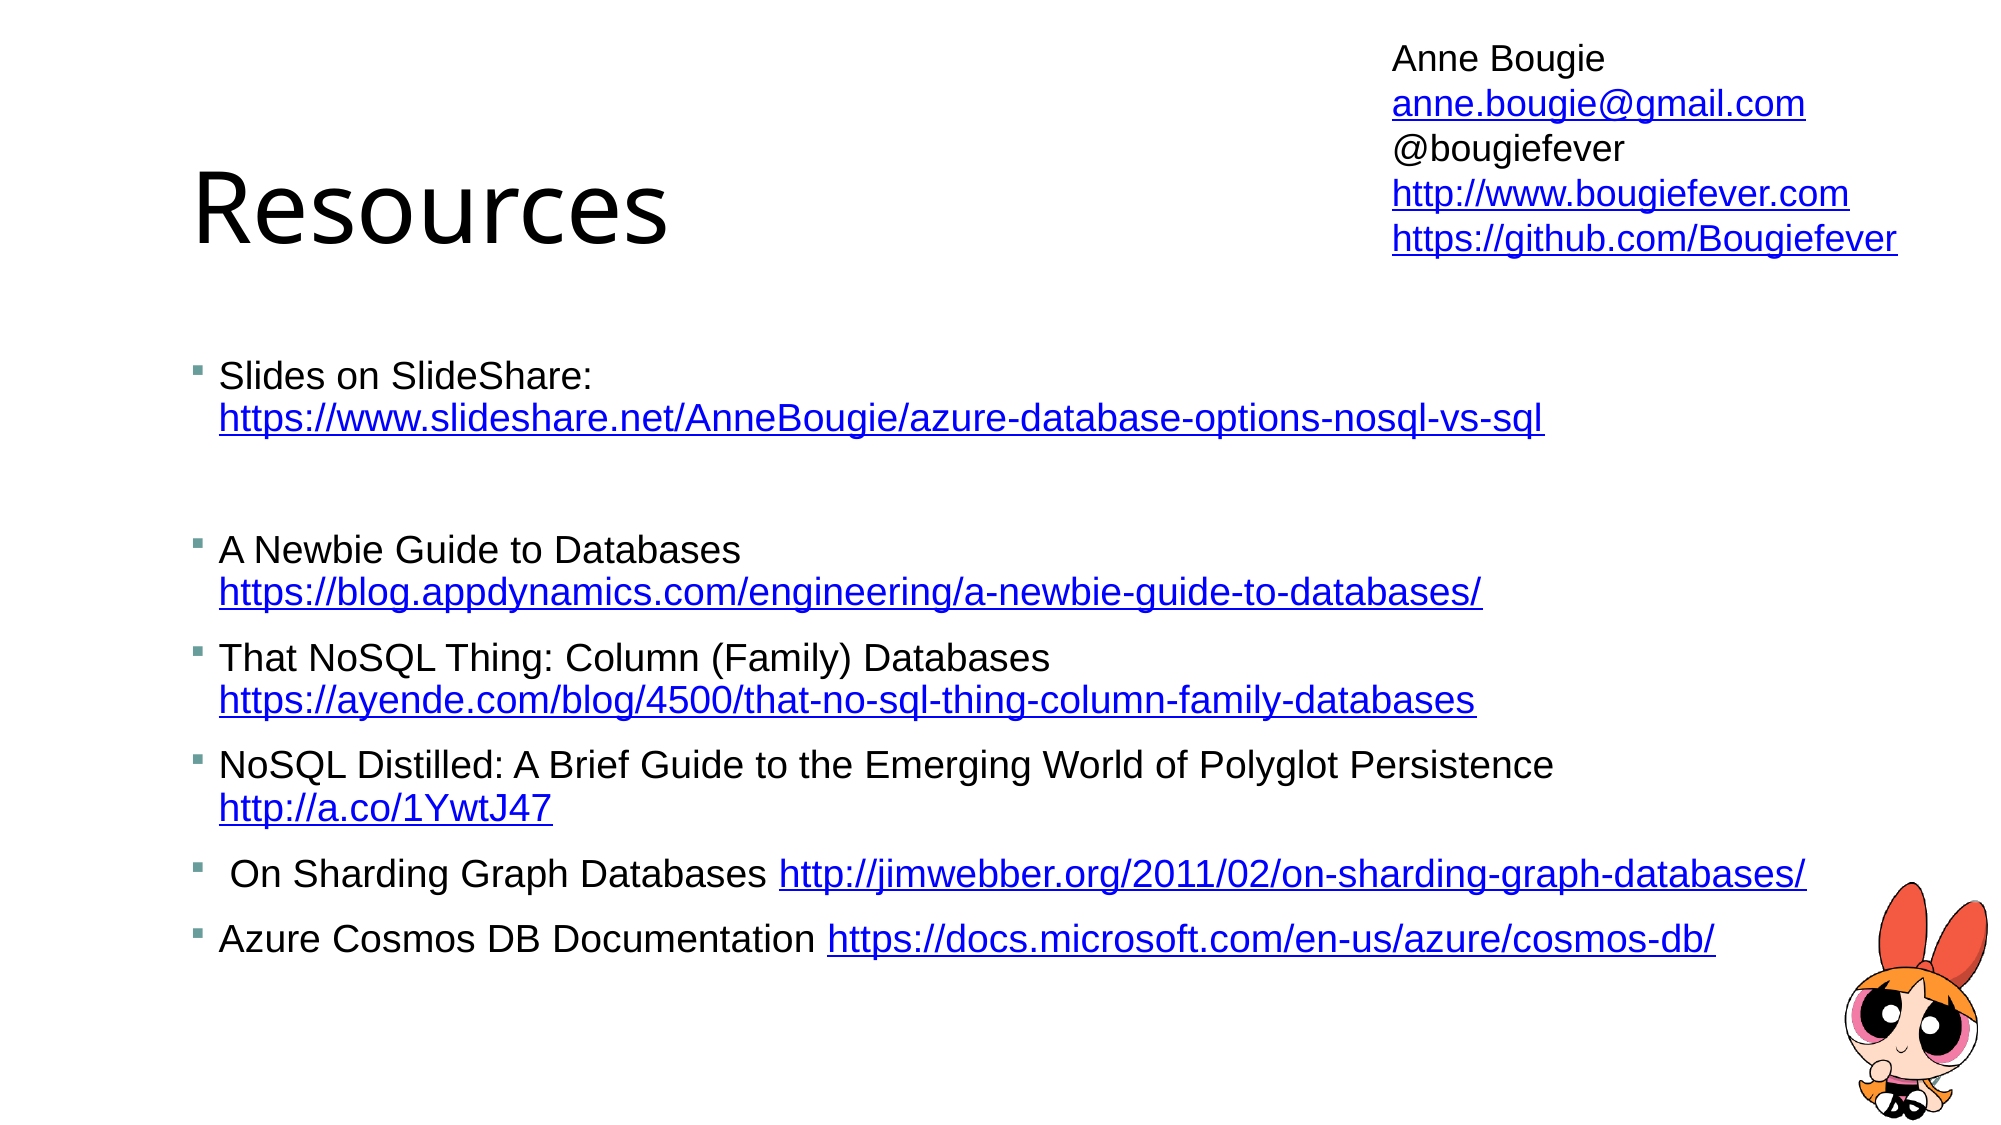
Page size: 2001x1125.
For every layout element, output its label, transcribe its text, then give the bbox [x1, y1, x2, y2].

picture [1833, 882, 2000, 1125]
list Slides on SlideShare: https://www.slideshare.net/AnneBougie/azure-database-options-nosql-vs-sql A Newbie Guide to Databases https://blog.appdynamics.com/engineering/a-newbie-guide-to-databases/ That NoSQL Thing: Column (Family) Databases https://ayende.com/blog/4500/that-no-sql-thing-column-family-databases NoSQL Distilled: A Brief Guide to the Emerging World of Polyglot Persistence http://a.co/1YwtJ47 On Sharding Graph Databases http://jimwebber.org/2011/02/on-sharding-graph-databases/ Azure Cosmos DB Documentation https://docs.microsoft.com/en-us/azure/cosmos-db/ [175, 348, 1826, 1013]
text_box Anne Bougie anne.bougie@gmail.com @bougiefever http://www.bougiefever.com https://github.com/Bougiefever [1377, 27, 2000, 402]
title Resources [175, 79, 1377, 344]
